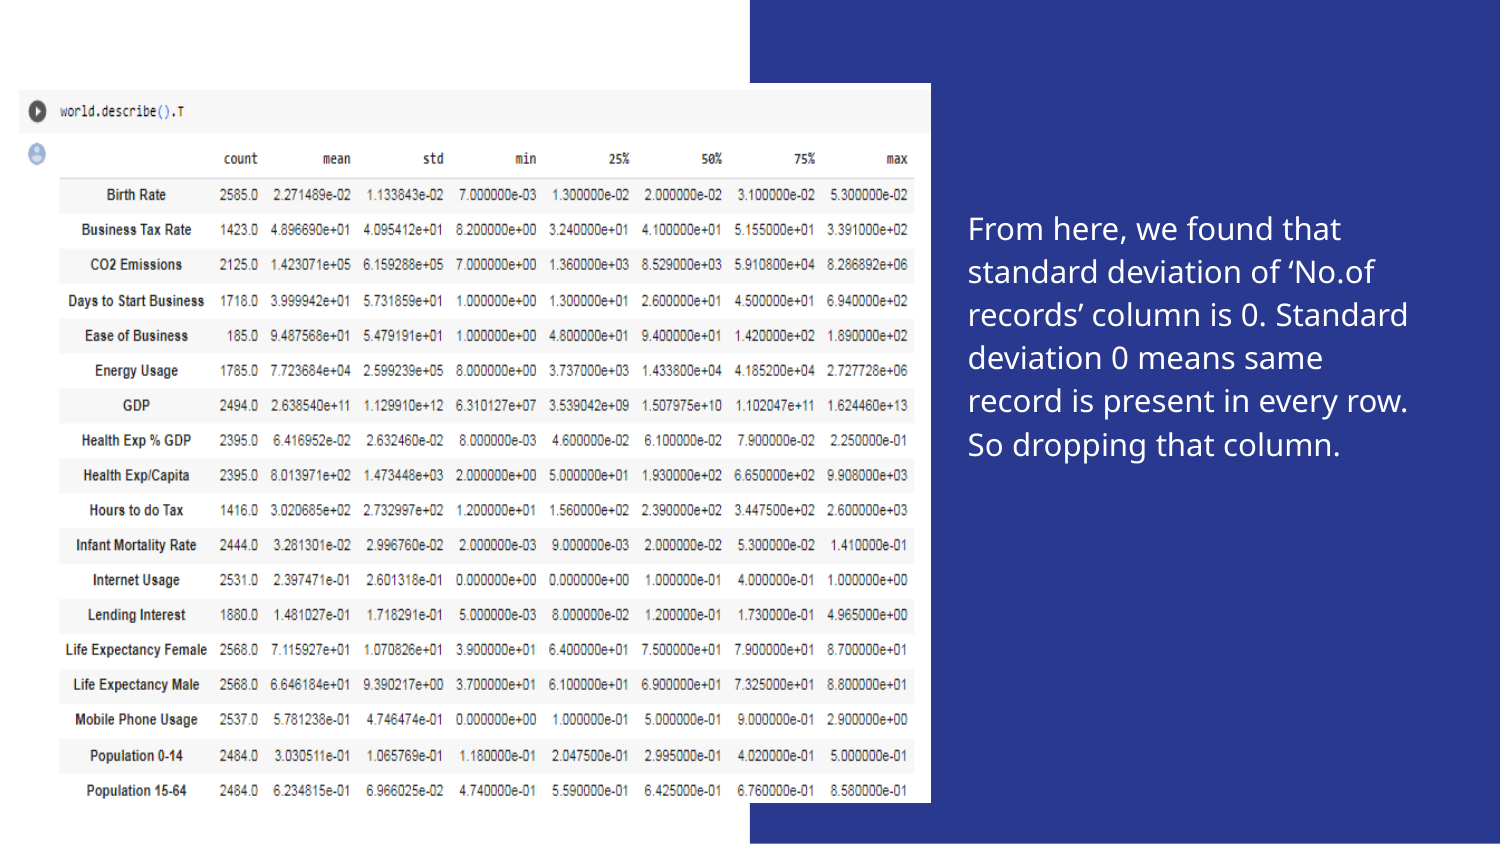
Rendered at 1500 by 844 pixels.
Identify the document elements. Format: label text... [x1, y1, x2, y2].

picture [8, 83, 932, 804]
list From here, we found that standard deviation of ‘No.of records’ column is 0. Standard deviation 0 means same record is present in every row. So dropping that column. [952, 118, 1440, 548]
